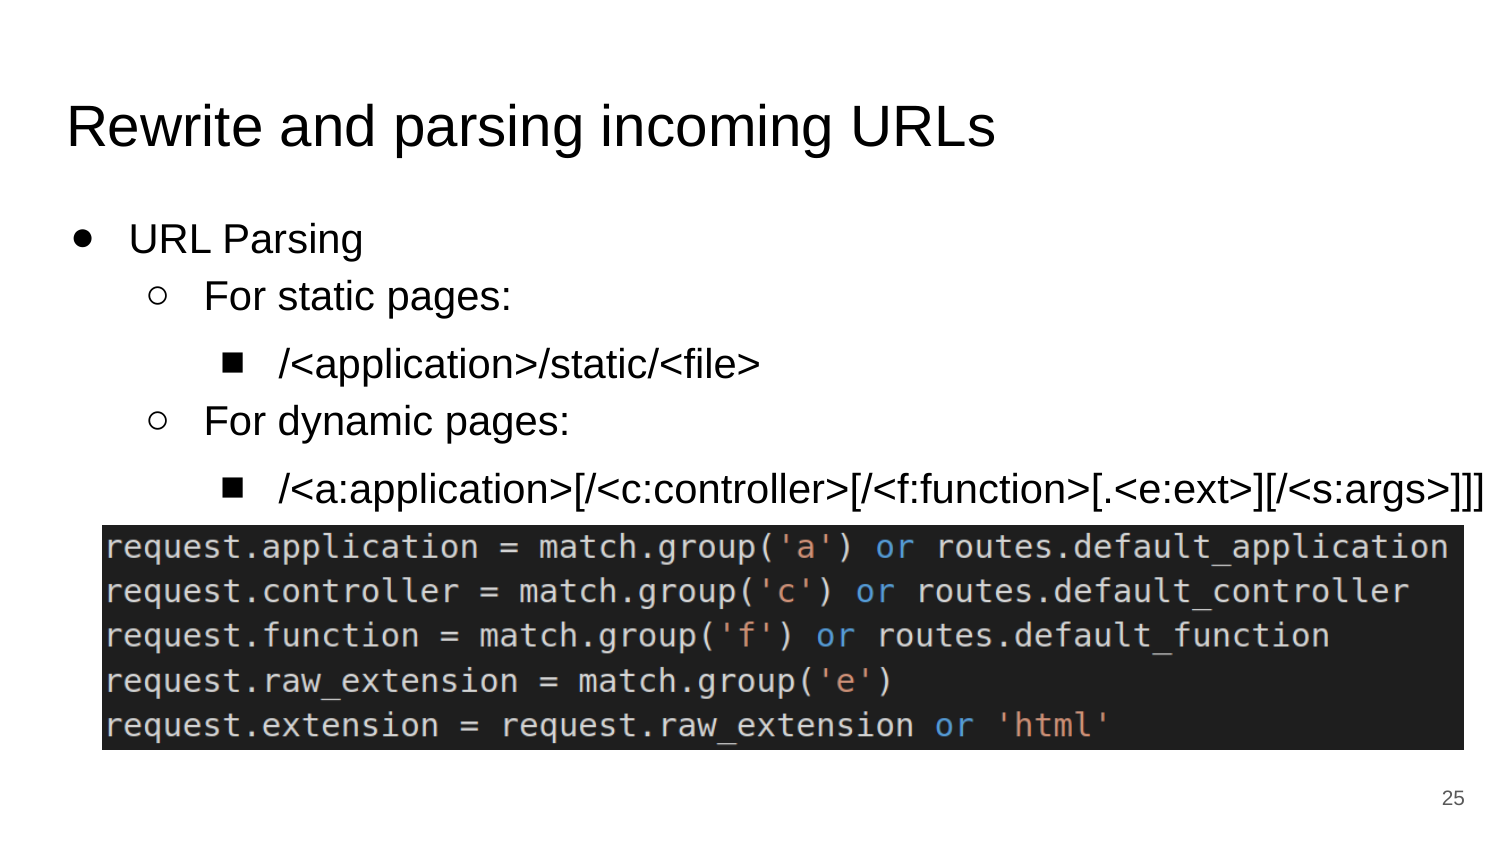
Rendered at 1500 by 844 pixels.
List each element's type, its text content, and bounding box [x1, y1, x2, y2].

picture [102, 524, 1465, 750]
title Rewrite and parsing incoming URLs [51, 72, 1449, 167]
list URL Parsing For static pages: /<application>/static/<file> For dynamic pages: /<a:application>[/<c:controller>[/<f:function>[.<e:ext>][/<s:args>]]] [38, 189, 1500, 750]
slide_number ‹#› [1389, 764, 1480, 830]
